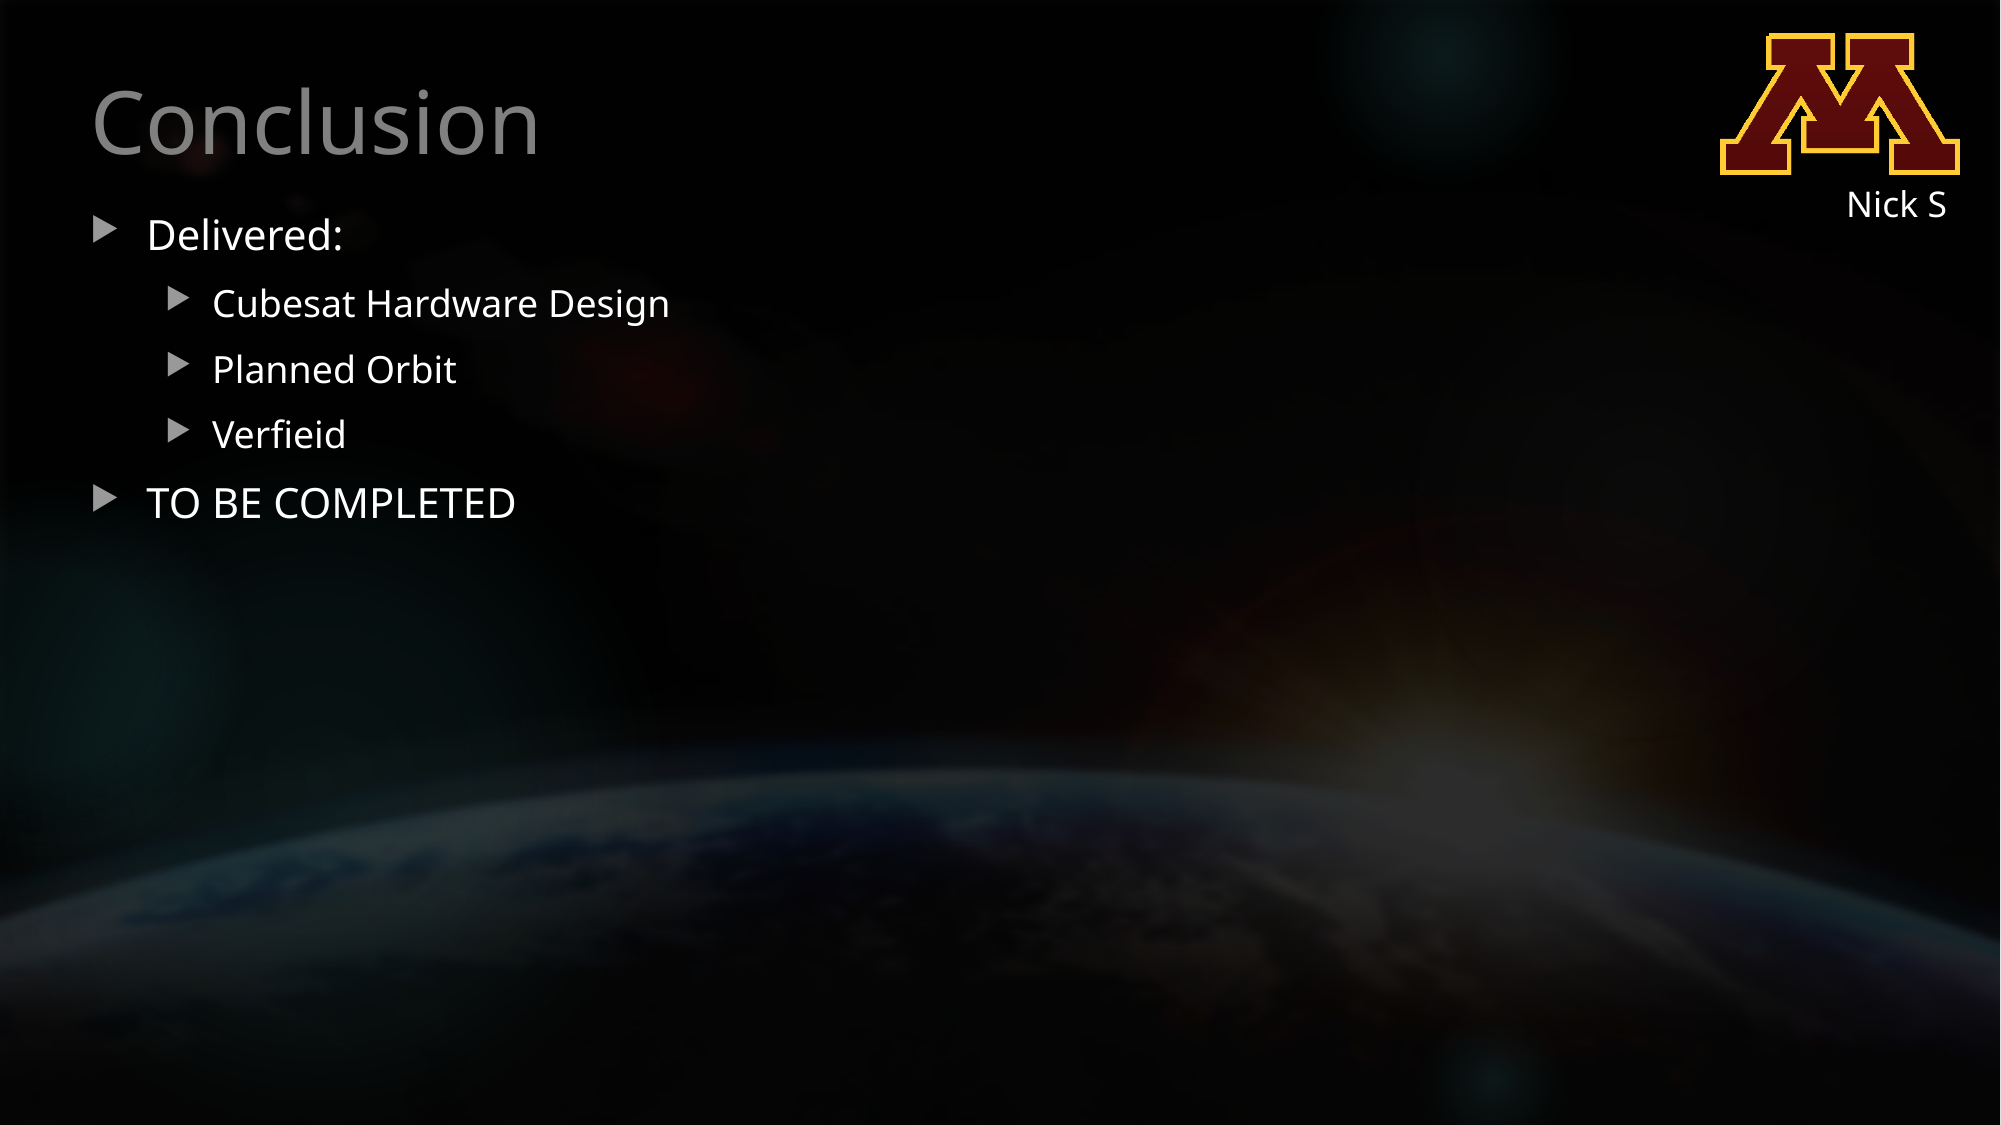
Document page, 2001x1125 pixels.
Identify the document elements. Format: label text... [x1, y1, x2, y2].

list Nick S [1713, 174, 1963, 233]
title Conclusion [75, 59, 1618, 175]
list Delivered: Cubesat Hardware Design Planned Orbit Verfieid TO BE COMPLETED [75, 201, 1833, 1048]
picture [0, 0, 2001, 1125]
